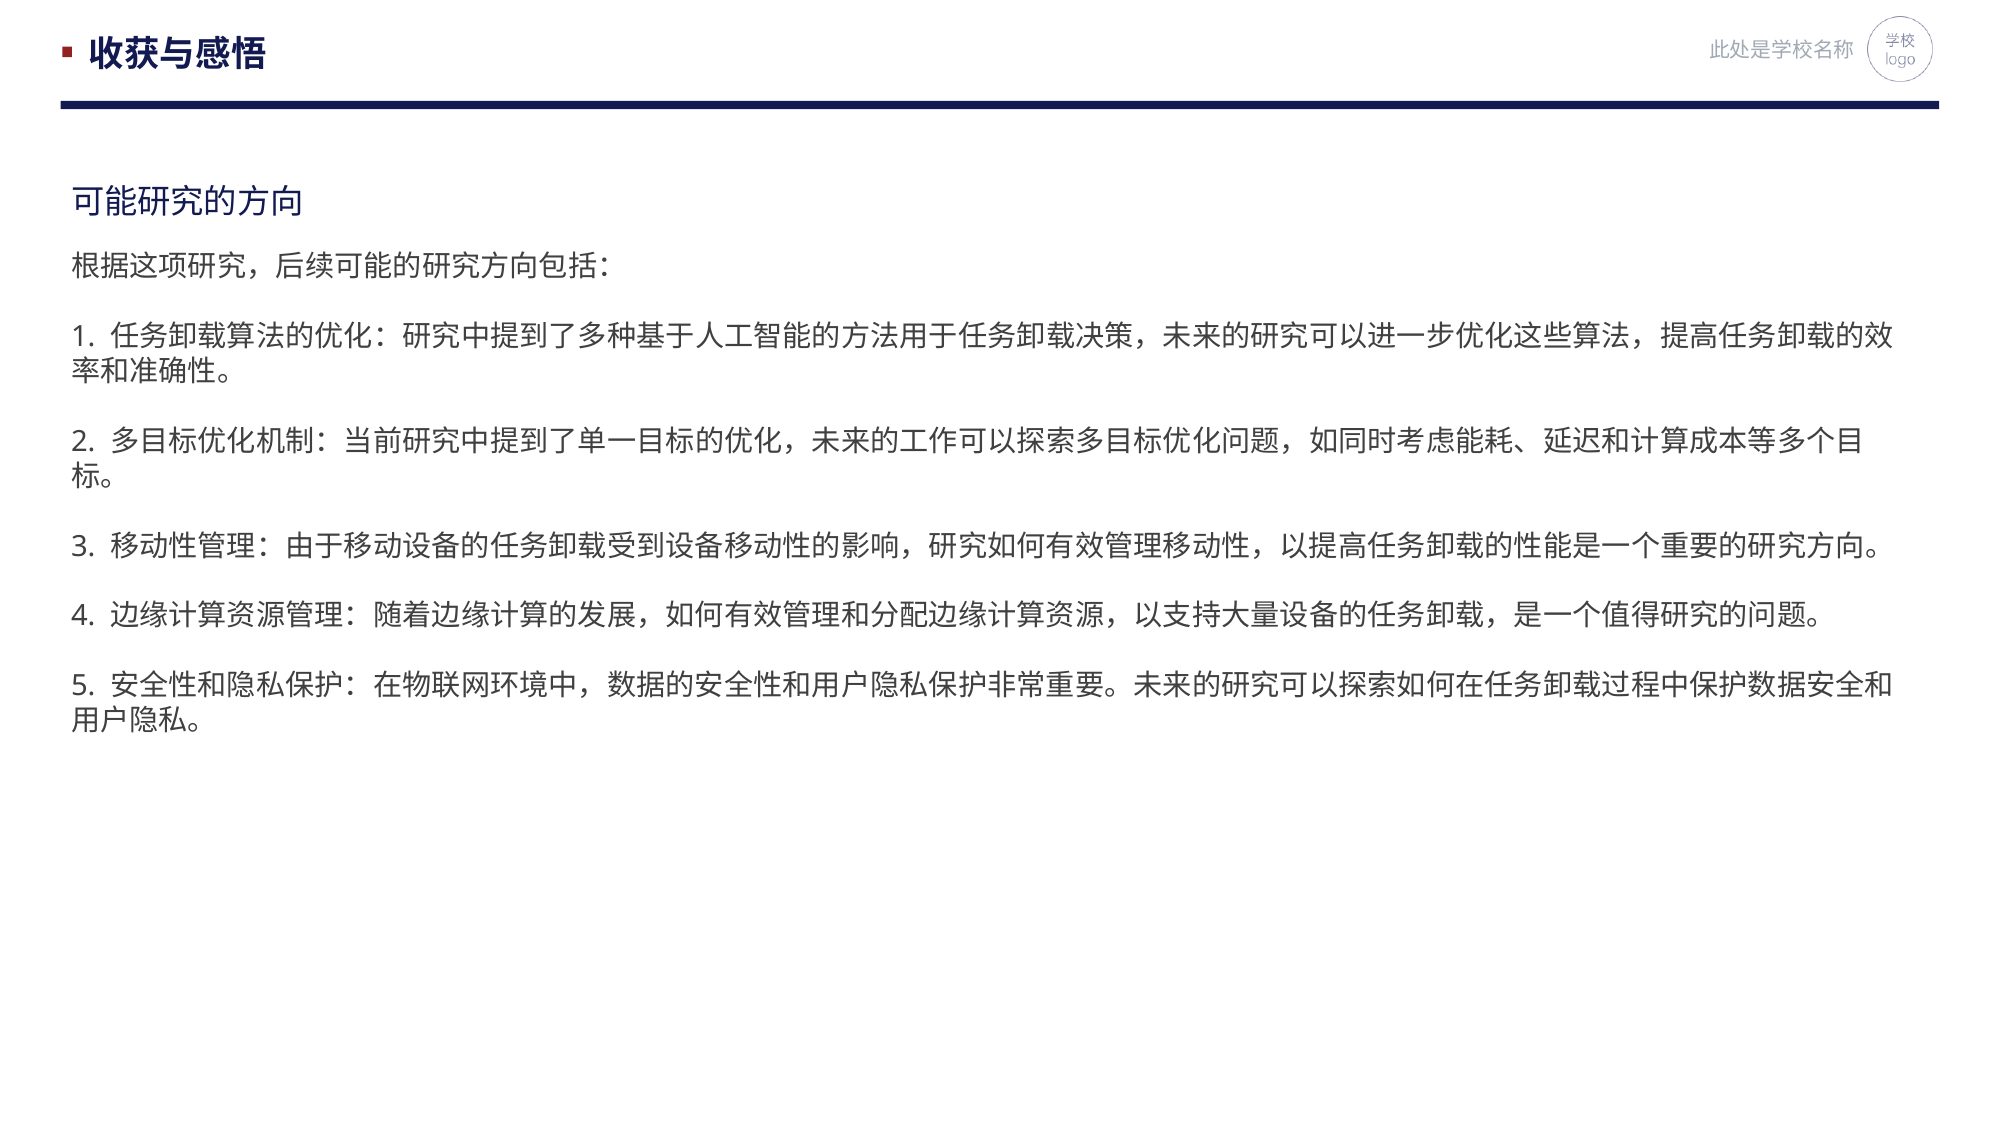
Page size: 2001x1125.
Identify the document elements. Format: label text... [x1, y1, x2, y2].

text_box [61, 46, 73, 58]
text_box 收获与感悟 [74, 23, 452, 81]
text_box 根据这项研究，后续可能的研究方向包括： 1. 任务卸载算法的优化：研究中提到了多种基于人工智能的方法用于任务卸载决策，未来的研究可以进一步优化这些算法，提高任务卸载的效率和准确性。 2. 多目标优化机制：当前研究中提到了单一目标的优化，未来的工作可以探索多目标优化问题，如同时考虑能耗、延迟和计算成本等多个目标。 3. 移动性管理：由于移动设备的任务卸载受到设备移动性的影响，研究如何有效管理移动性，以提高任务卸载的性能是一个重要的研究方向。 4. 边缘计算资源管理：随着边缘计算的发展，如何有效管理和分配边缘计算资源，以支持大量设备的任务卸载，是一个值得研究的问题。 5. 安全性和隐私保护：在物联网环境中，数据的安全性和用户隐私保护非常重要。未来的研究可以探索如何在任务卸载过程中保护数据安全和用户隐私。 [56, 239, 1931, 1070]
text_box 可能研究的方向 [56, 160, 659, 239]
picture [1867, 16, 1933, 82]
text_box [60, 100, 1940, 110]
text_box 此处是学校名称 [1579, 28, 1867, 69]
